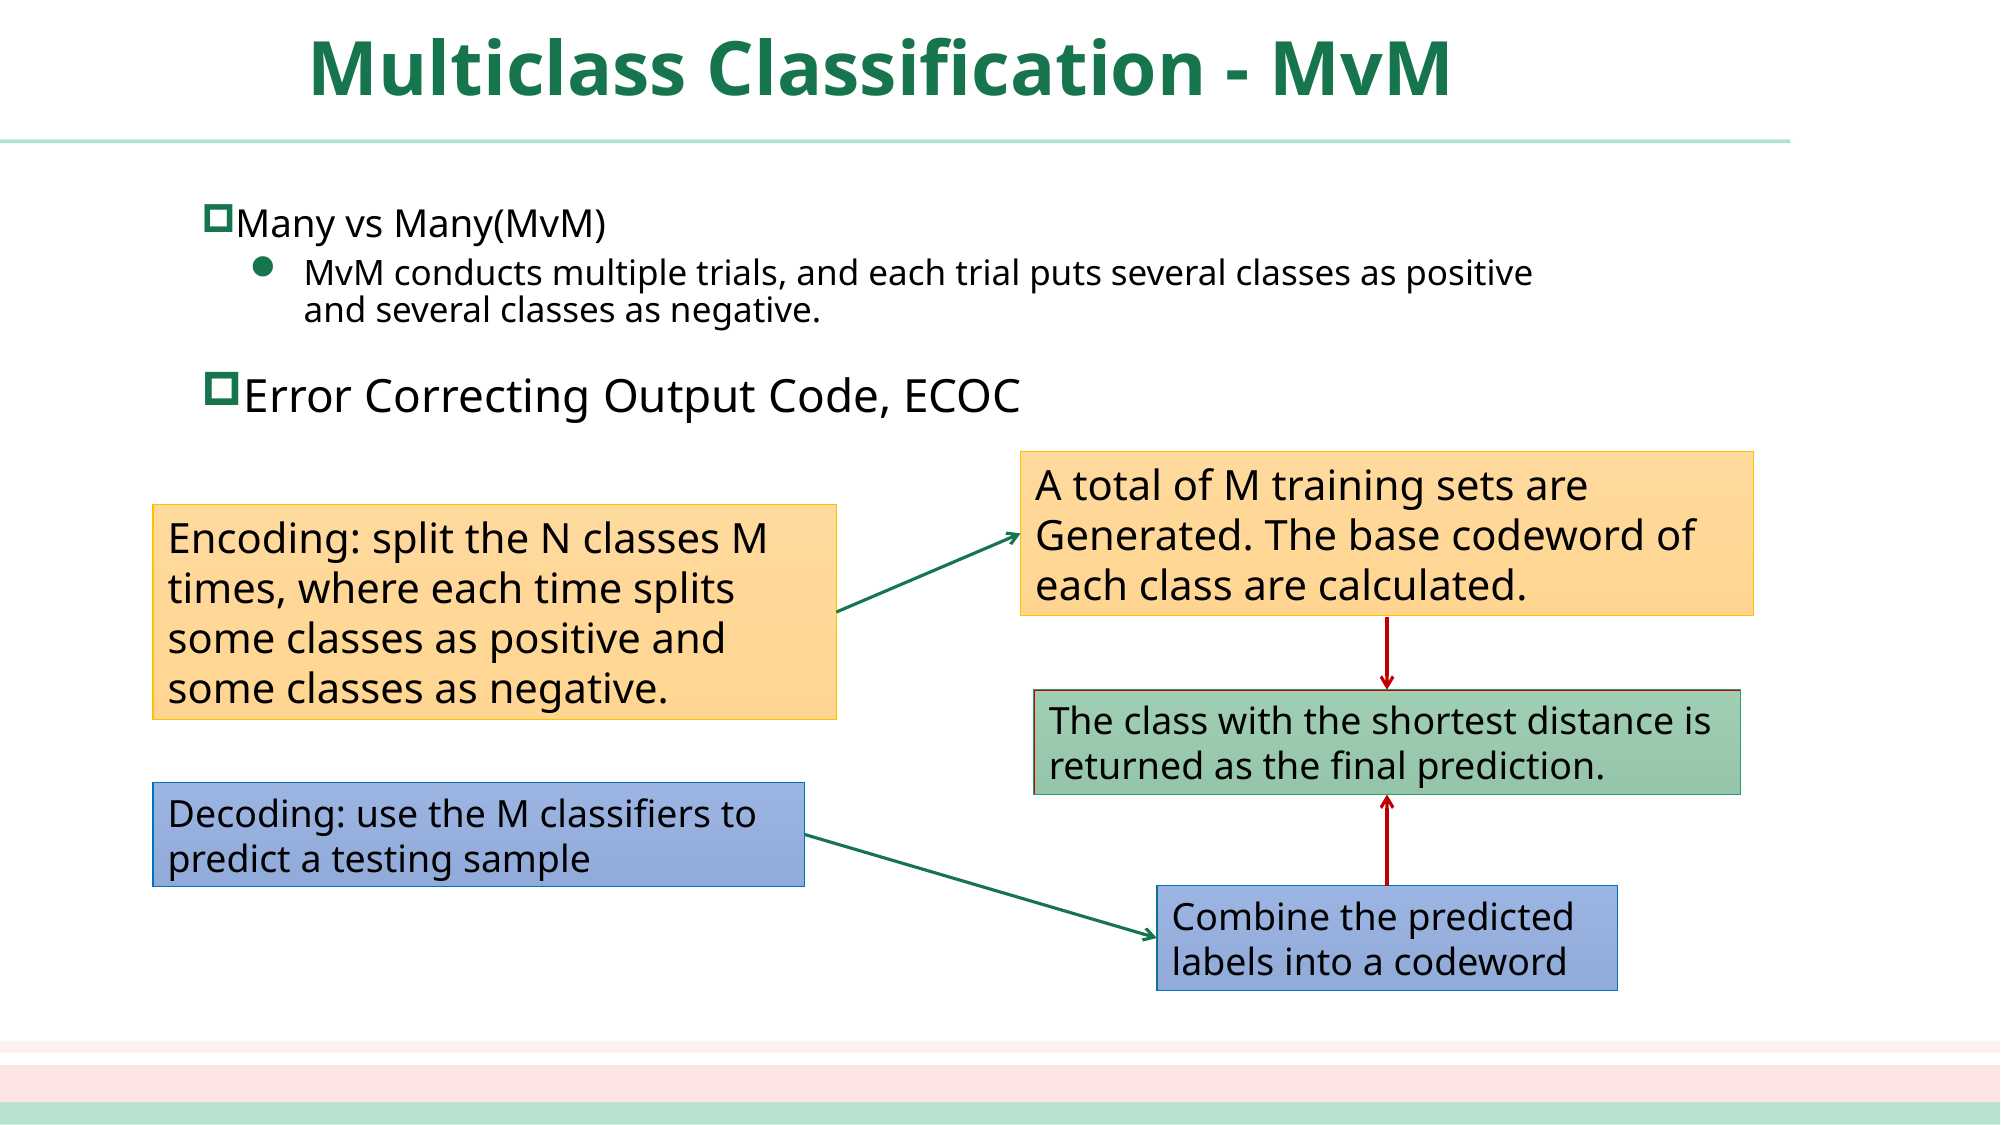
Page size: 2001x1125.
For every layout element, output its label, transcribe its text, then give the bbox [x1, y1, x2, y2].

text_box The class with the shortest distance is returned as the final prediction. [1033, 689, 1741, 795]
text_box Decoding: use the M classifiers to predict a testing sample [152, 782, 805, 887]
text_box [804, 835, 1157, 939]
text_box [836, 534, 1021, 614]
text_box Encoding: split the N classes M times, where each time splits some classes as positive and some classes as negative. [152, 504, 837, 720]
picture [0, 0, 2001, 1125]
title Multiclass Classification - MvM [292, 7, 1587, 135]
text_box A total of M training sets are Generated. The base codeword of each class are calculated. [1020, 451, 1754, 616]
list Many vs Many(MvM) MvM conducts multiple trials, and each trial puts several classes as positive and several classes as negative. [186, 197, 1600, 339]
text_box Combine the predicted labels into a codeword [1156, 885, 1618, 991]
text_box Error Correcting Output Code, ECOC [186, 365, 1600, 506]
